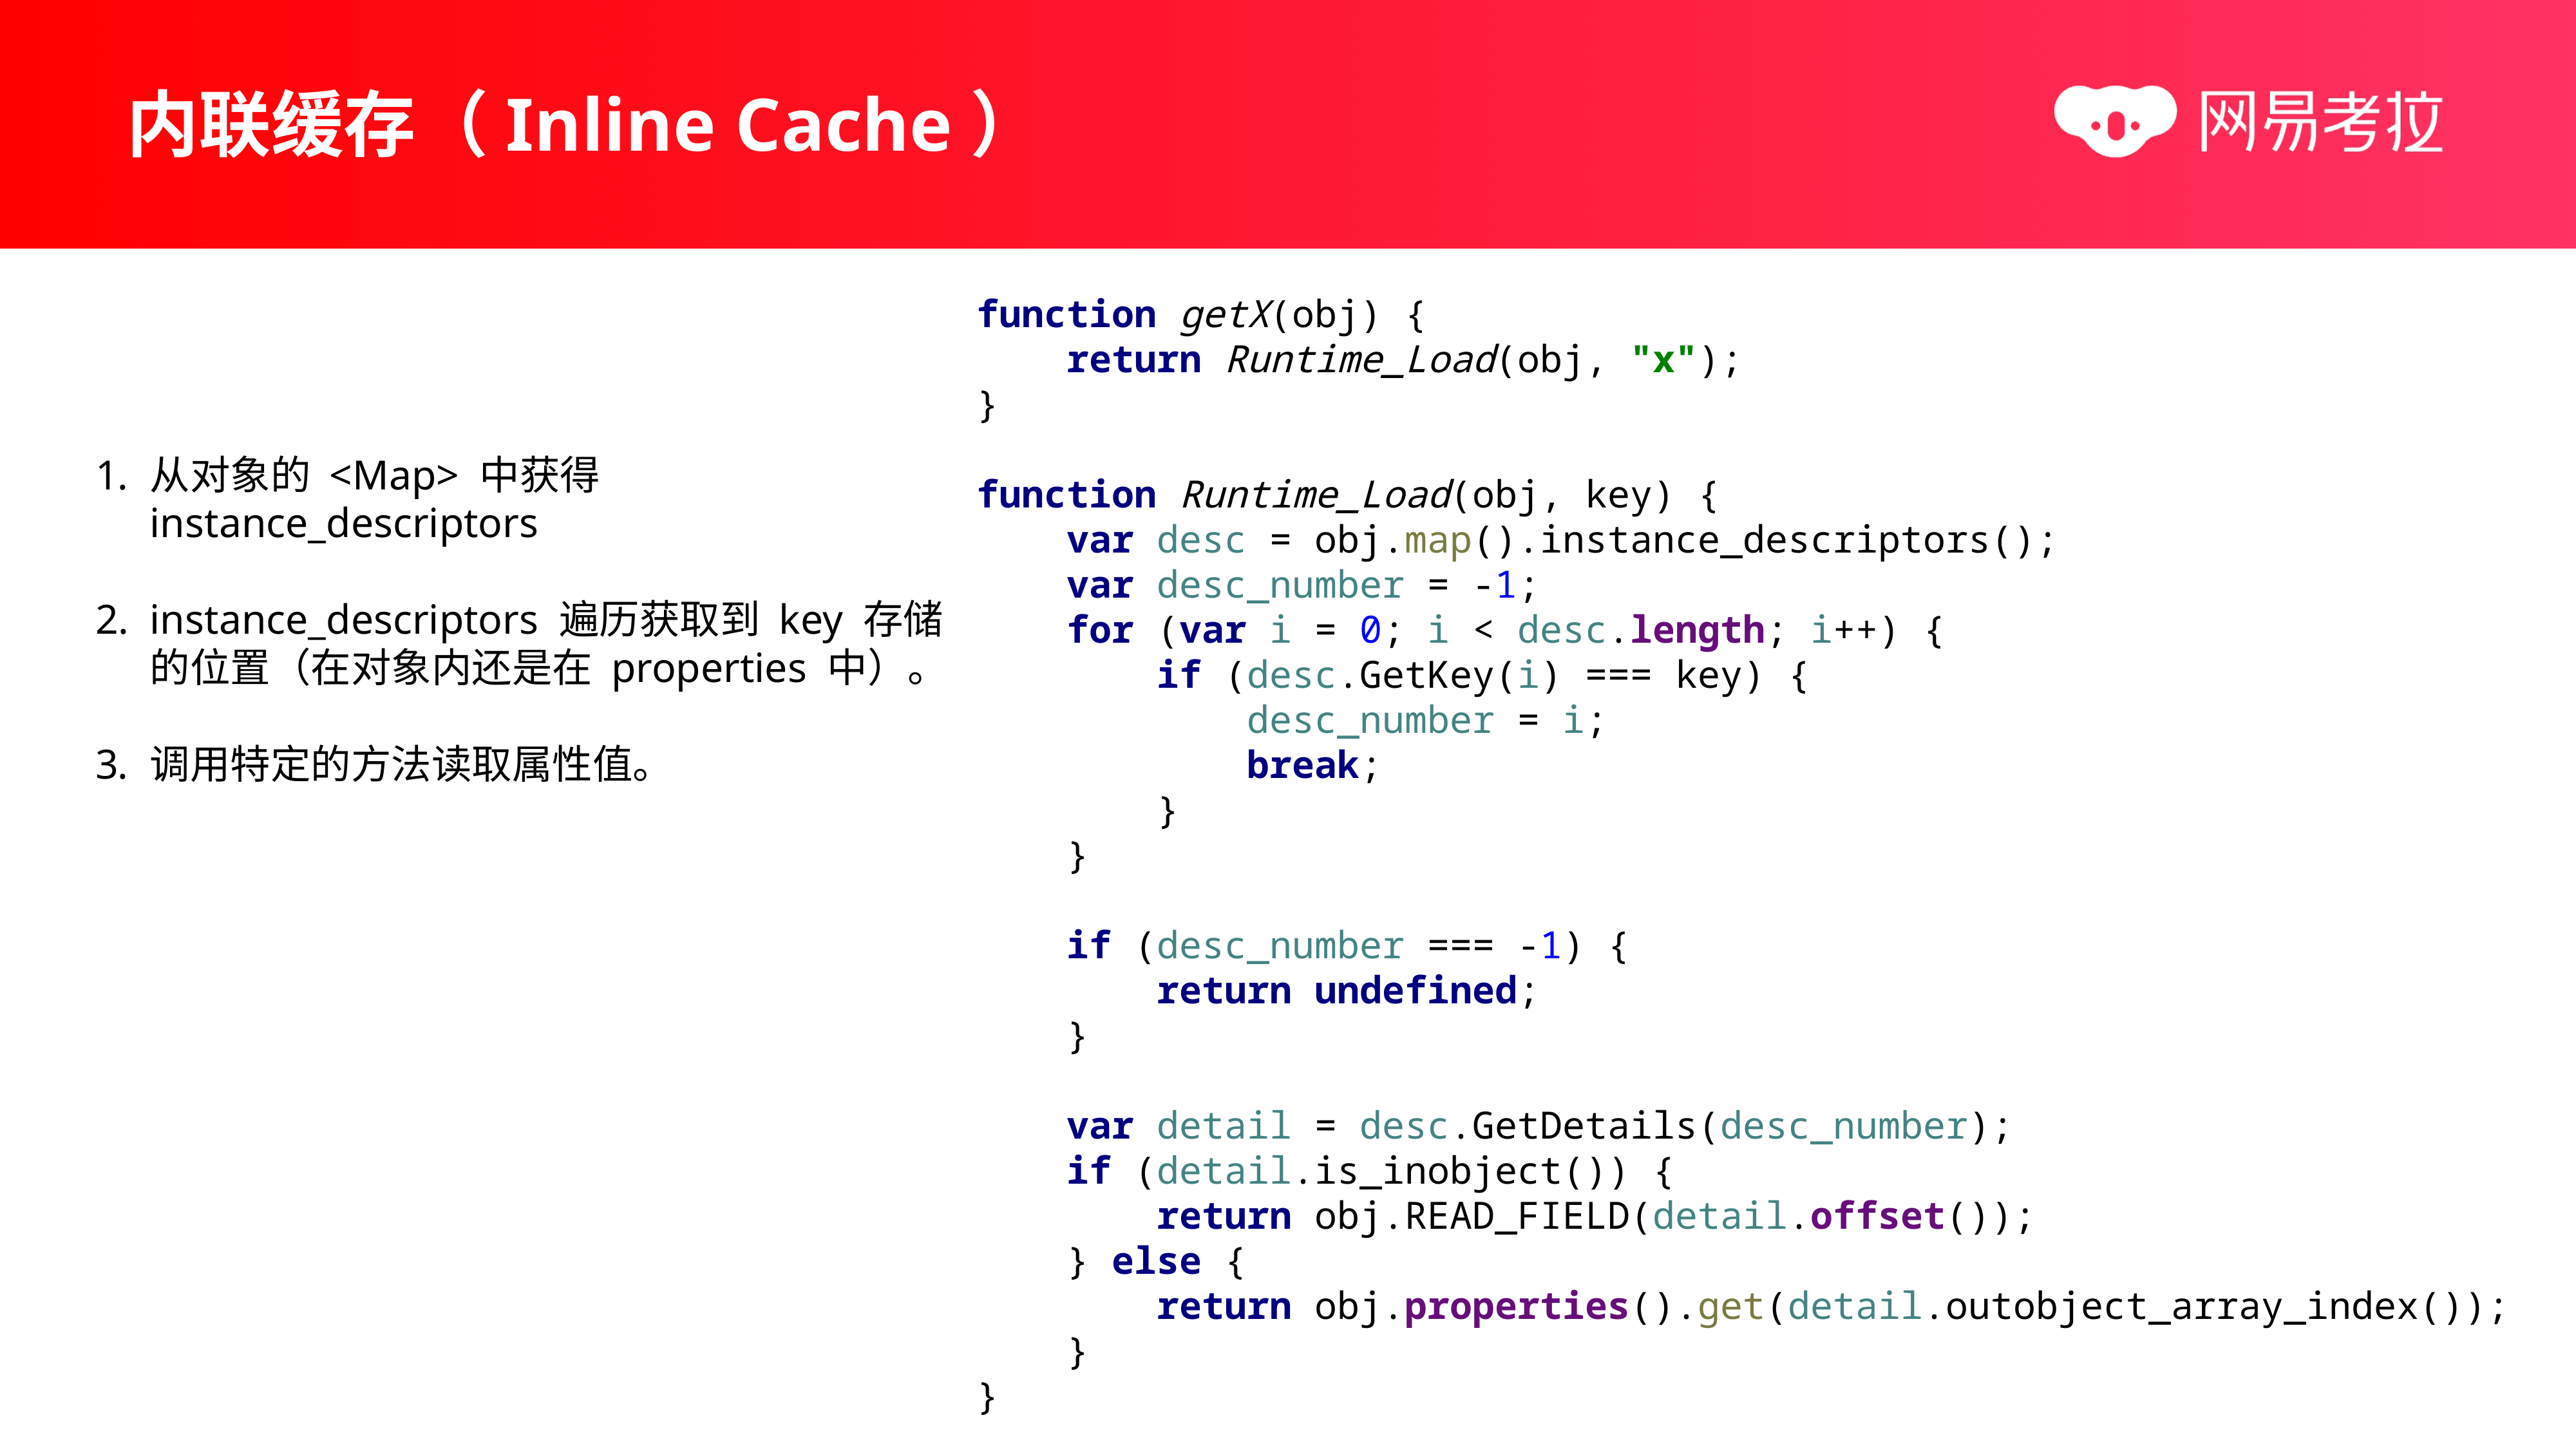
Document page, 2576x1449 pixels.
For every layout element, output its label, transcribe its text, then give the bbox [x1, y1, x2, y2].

picture [0, 0, 2576, 249]
text_box function getX(obj) { return Runtime_Load(obj, "x"); } function Runtime_Load(obj, key) { var desc = obj.map().instance_descriptors(); var desc_number = -1; for (var i = 0; i < desc.length; i++) { if (desc.GetKey(i) === key) { desc_number = i; break; } } if (desc_number === -1) { return undefined; } var detail = desc.GetDetails(desc_number); if (detail.is_inobject()) { return obj.READ_FIELD(detail.offset()); } else { return obj.properties().get(detail.outobject_array_index()); } } [967, 285, 2519, 1422]
text_box 从对象的 <Map> 中获得 instance_descriptors instance_descriptors 遍历获取到 key 存储的位置（在对象内还是在 properties 中）。 调用特定的方法读取属性值。 [90, 444, 969, 793]
